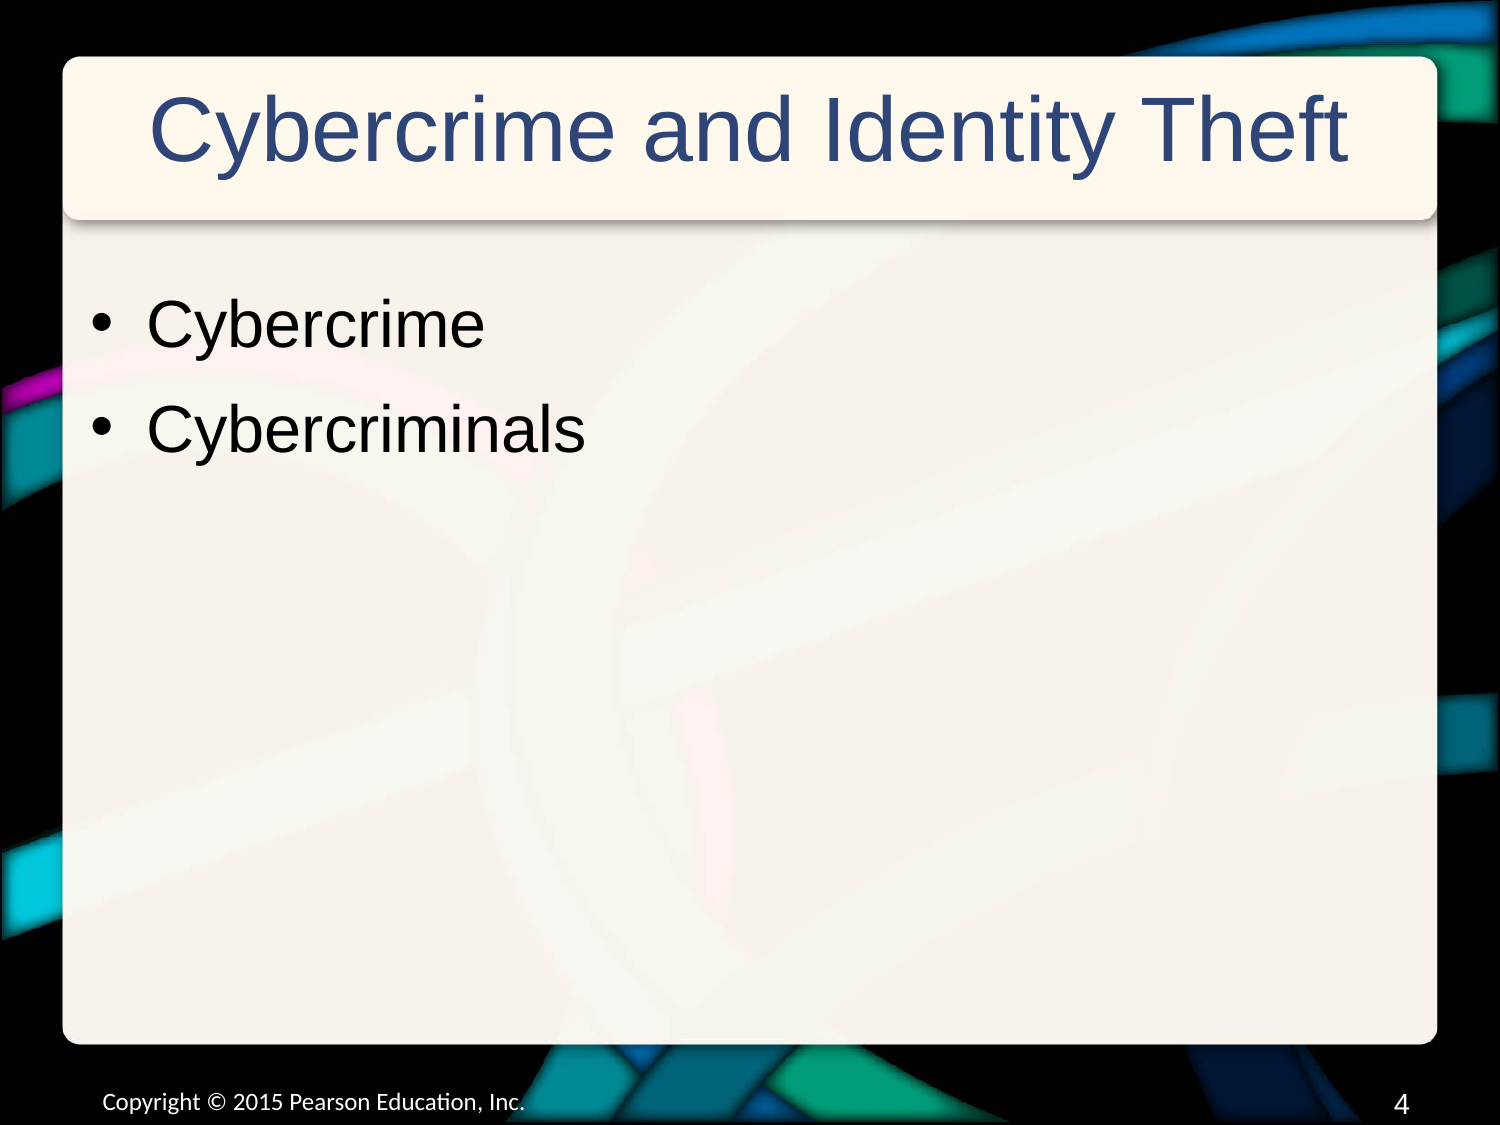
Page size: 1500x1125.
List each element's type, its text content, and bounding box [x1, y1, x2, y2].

slide_number 3 [1200, 1080, 1425, 1125]
footer Copyright © 2015 Pearson Education, Inc. [87, 1077, 1138, 1123]
picture [0, 0, 1500, 1125]
title Cybercrime and Identity Theft [62, 37, 1438, 213]
list Cybercrime Cybercriminals [75, 262, 1425, 1075]
